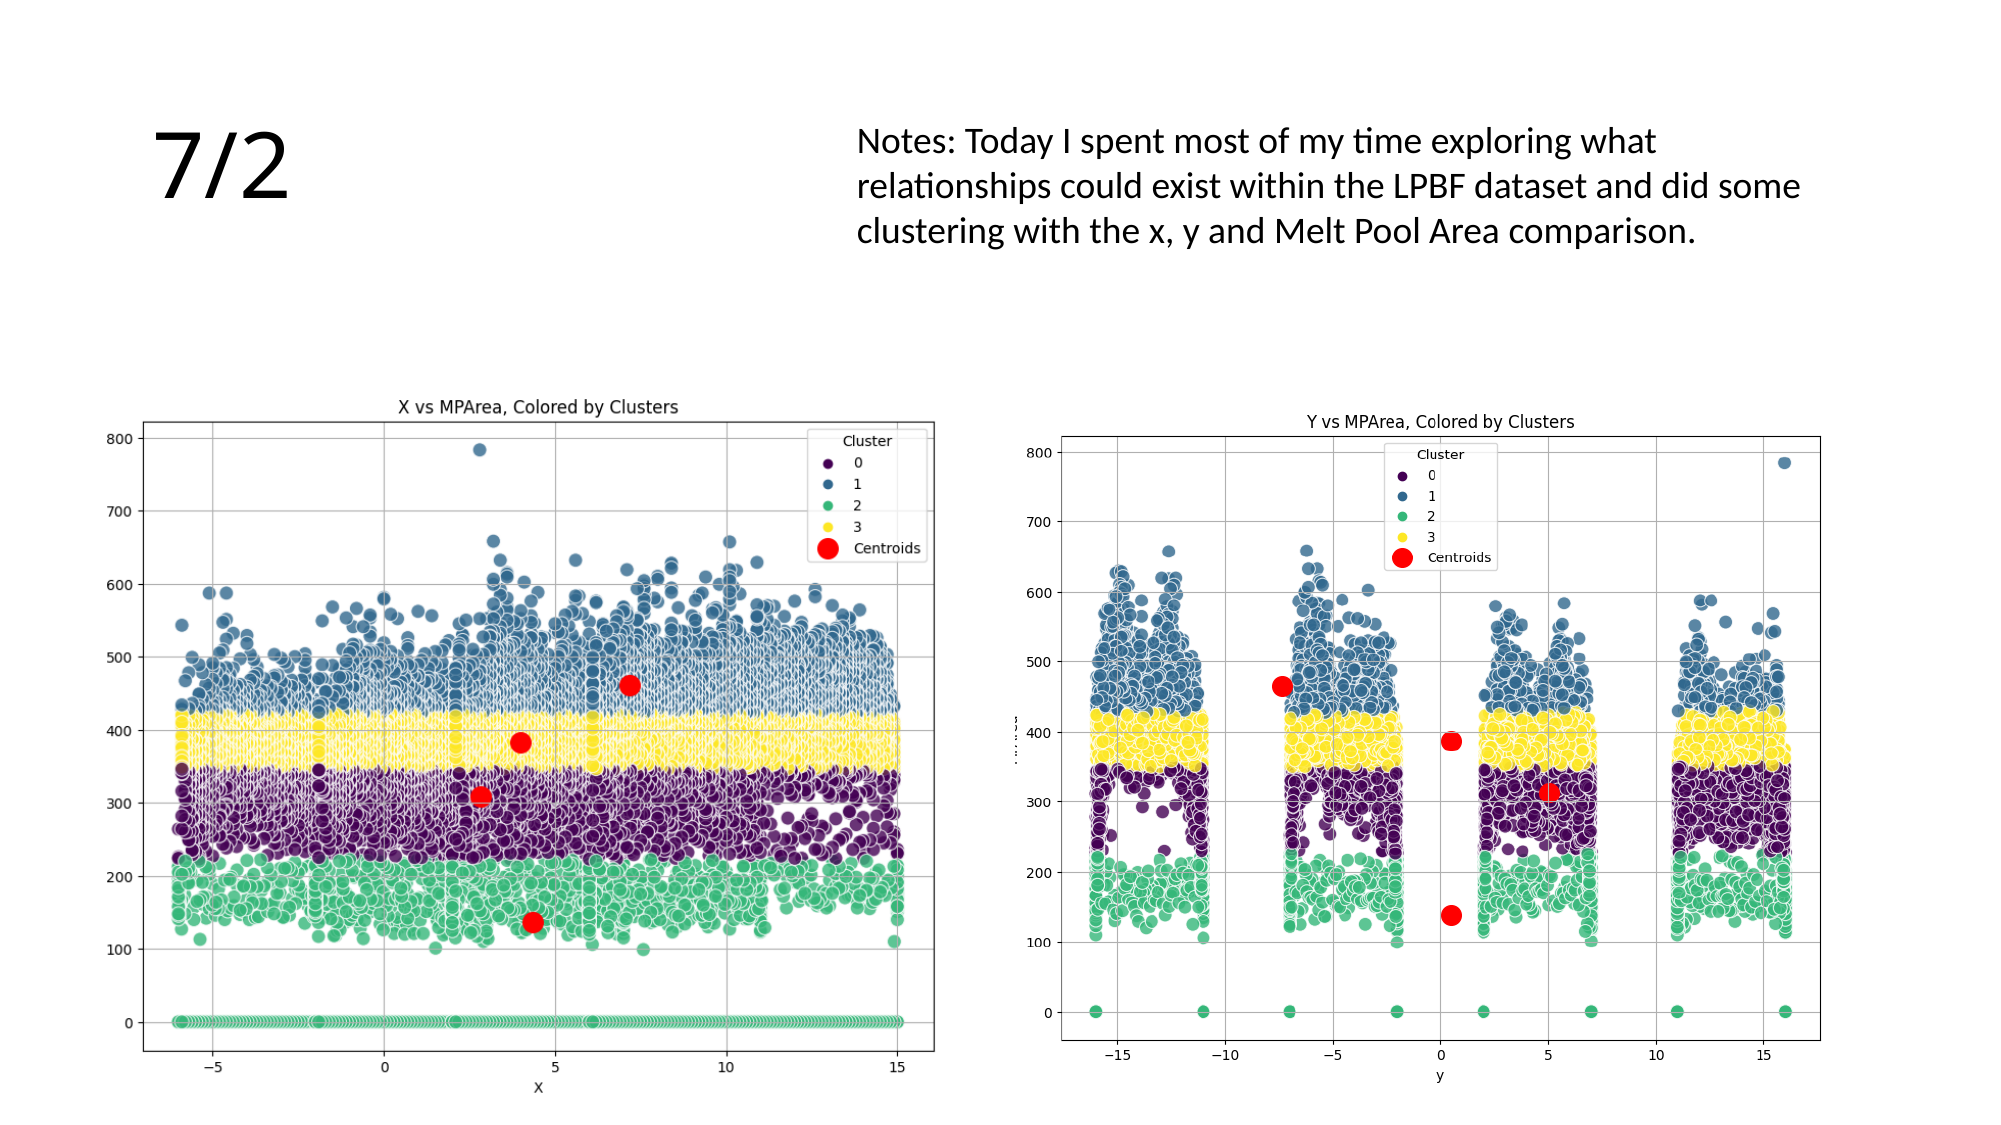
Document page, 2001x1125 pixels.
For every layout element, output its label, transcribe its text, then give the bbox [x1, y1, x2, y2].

title 7/2 [137, 59, 1863, 278]
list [99, 393, 1000, 1108]
picture [1015, 409, 1901, 1093]
text_box Notes: Today I spent most of my time exploring what relationships could exist within the LPBF dataset and did some clustering with the x, y and Melt Pool Area comparison. [842, 108, 1863, 259]
